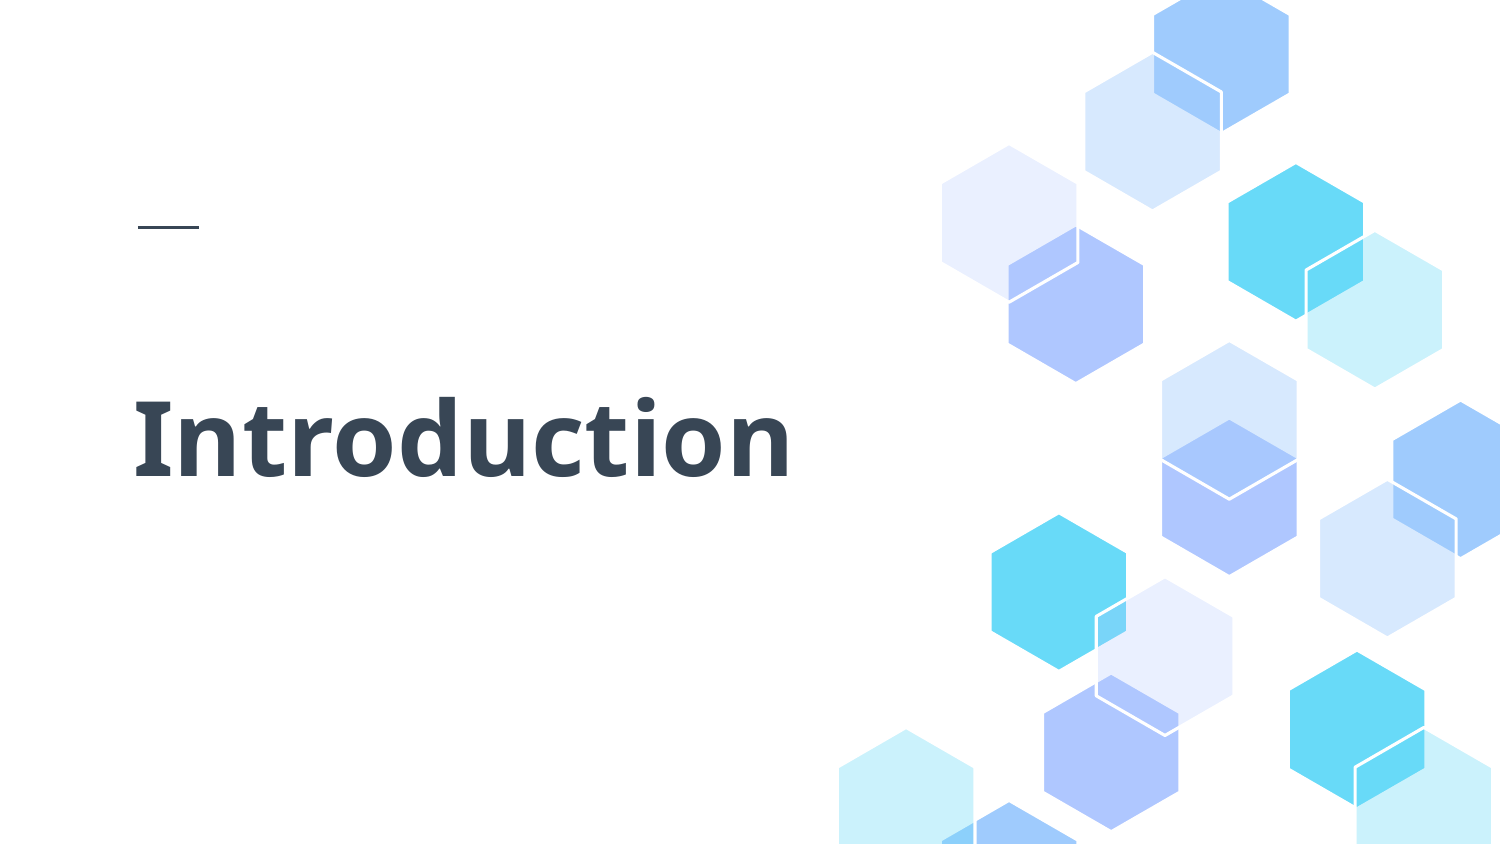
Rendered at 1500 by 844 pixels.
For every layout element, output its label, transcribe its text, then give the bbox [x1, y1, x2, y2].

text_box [837, 0, 1500, 844]
title Introduction [118, 362, 832, 513]
